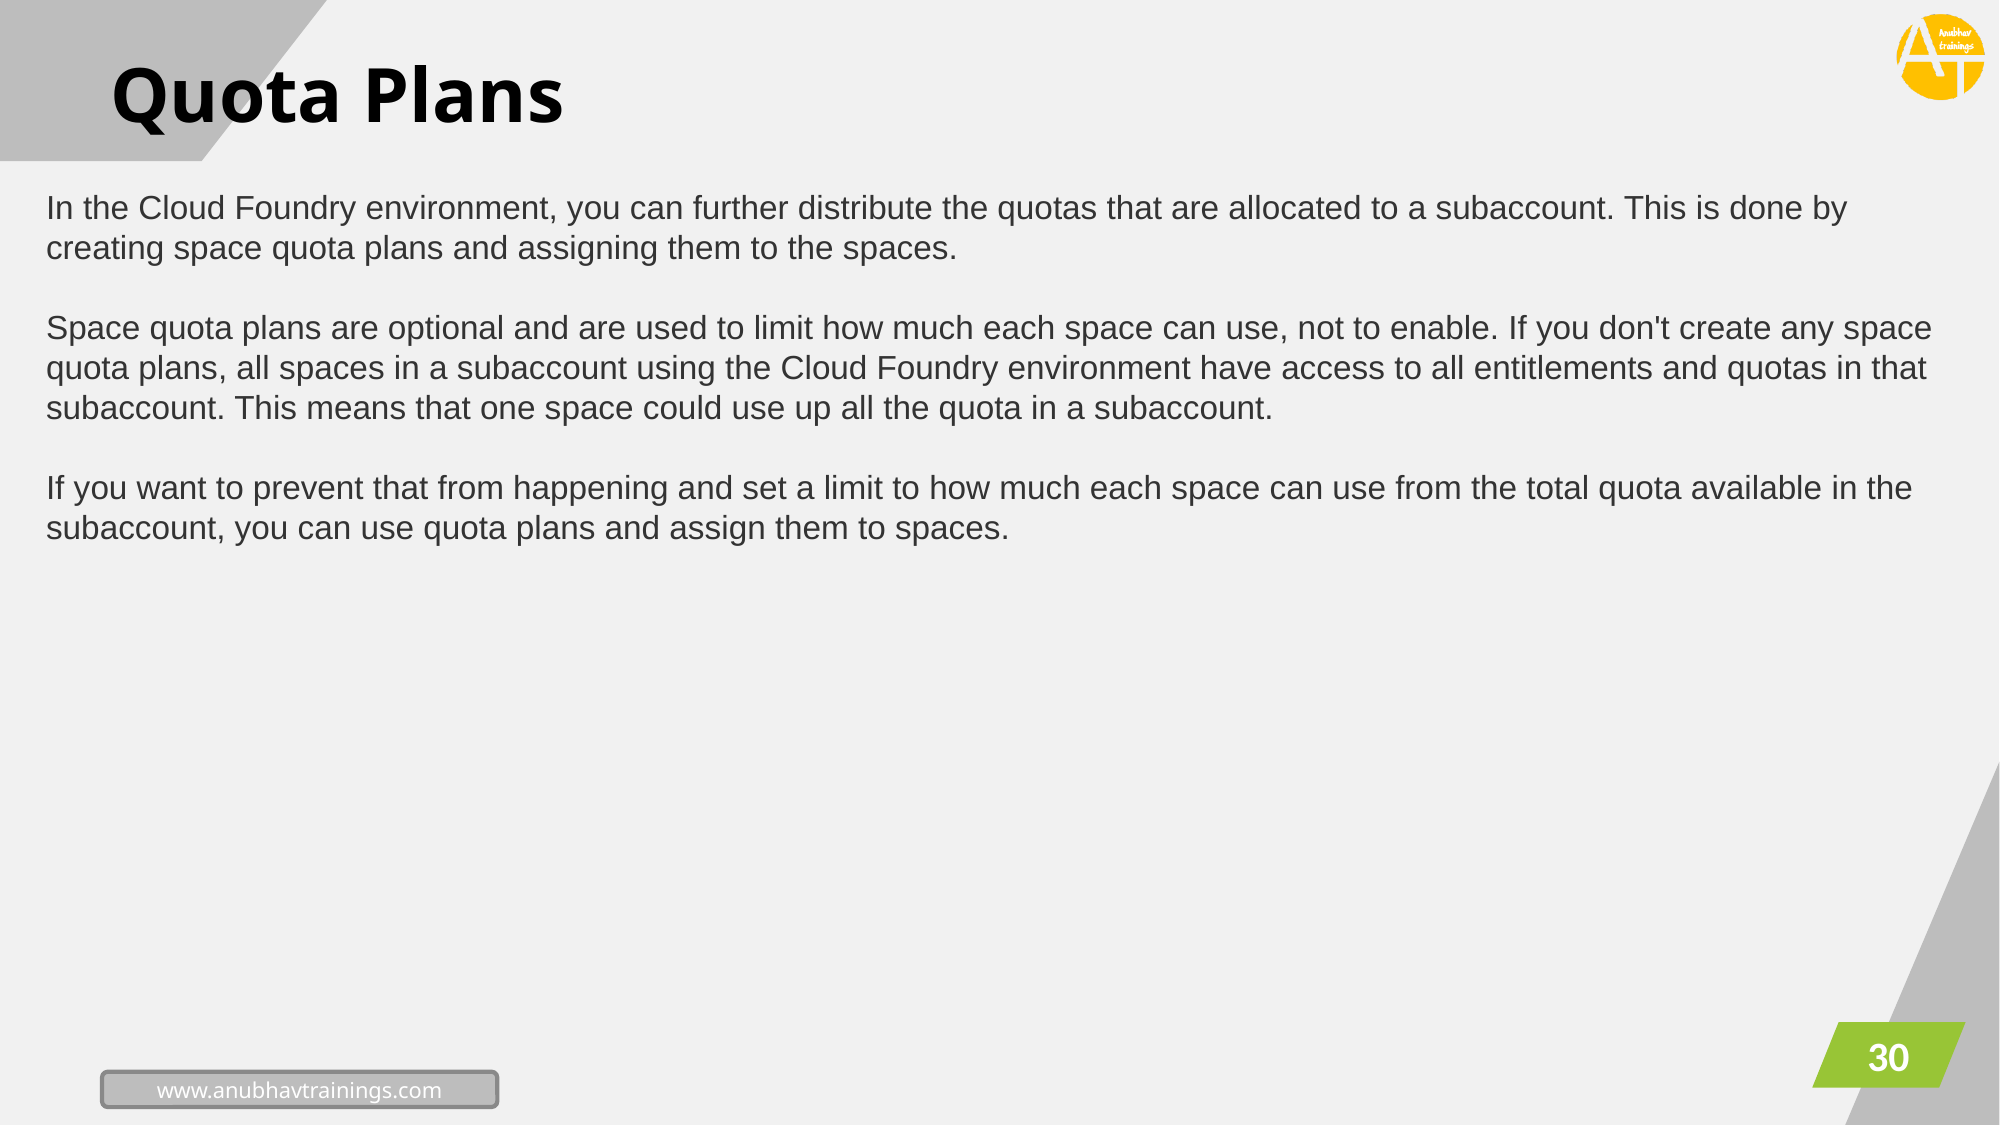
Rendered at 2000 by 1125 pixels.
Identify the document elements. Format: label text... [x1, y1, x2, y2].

text_box www.anubhavtrainings.com [101, 1071, 498, 1108]
title Quota Plans [90, 31, 1152, 148]
text_box In the Cloud Foundry environment, you can further distribute the quotas that are allocated to a subaccount. This is done by creating space quota plans and assigning them to the spaces. Space quota plans are optional and are used to limit how much each space can use, not to enable. If you don't create any space quota plans, all spaces in a subaccount using the Cloud Foundry environment have access to all entitlements and quotas in that subaccount. This means that one space could use up all the quota in a subaccount. If you want to prevent that from happening and set a limit to how much each space can use from the total quota available in the subaccount, you can use quota plans and assign them to spaces. [31, 179, 1969, 554]
slide_number 30 [1847, 1024, 1931, 1086]
text_box [0, 0, 327, 162]
picture [1888, 8, 1989, 108]
